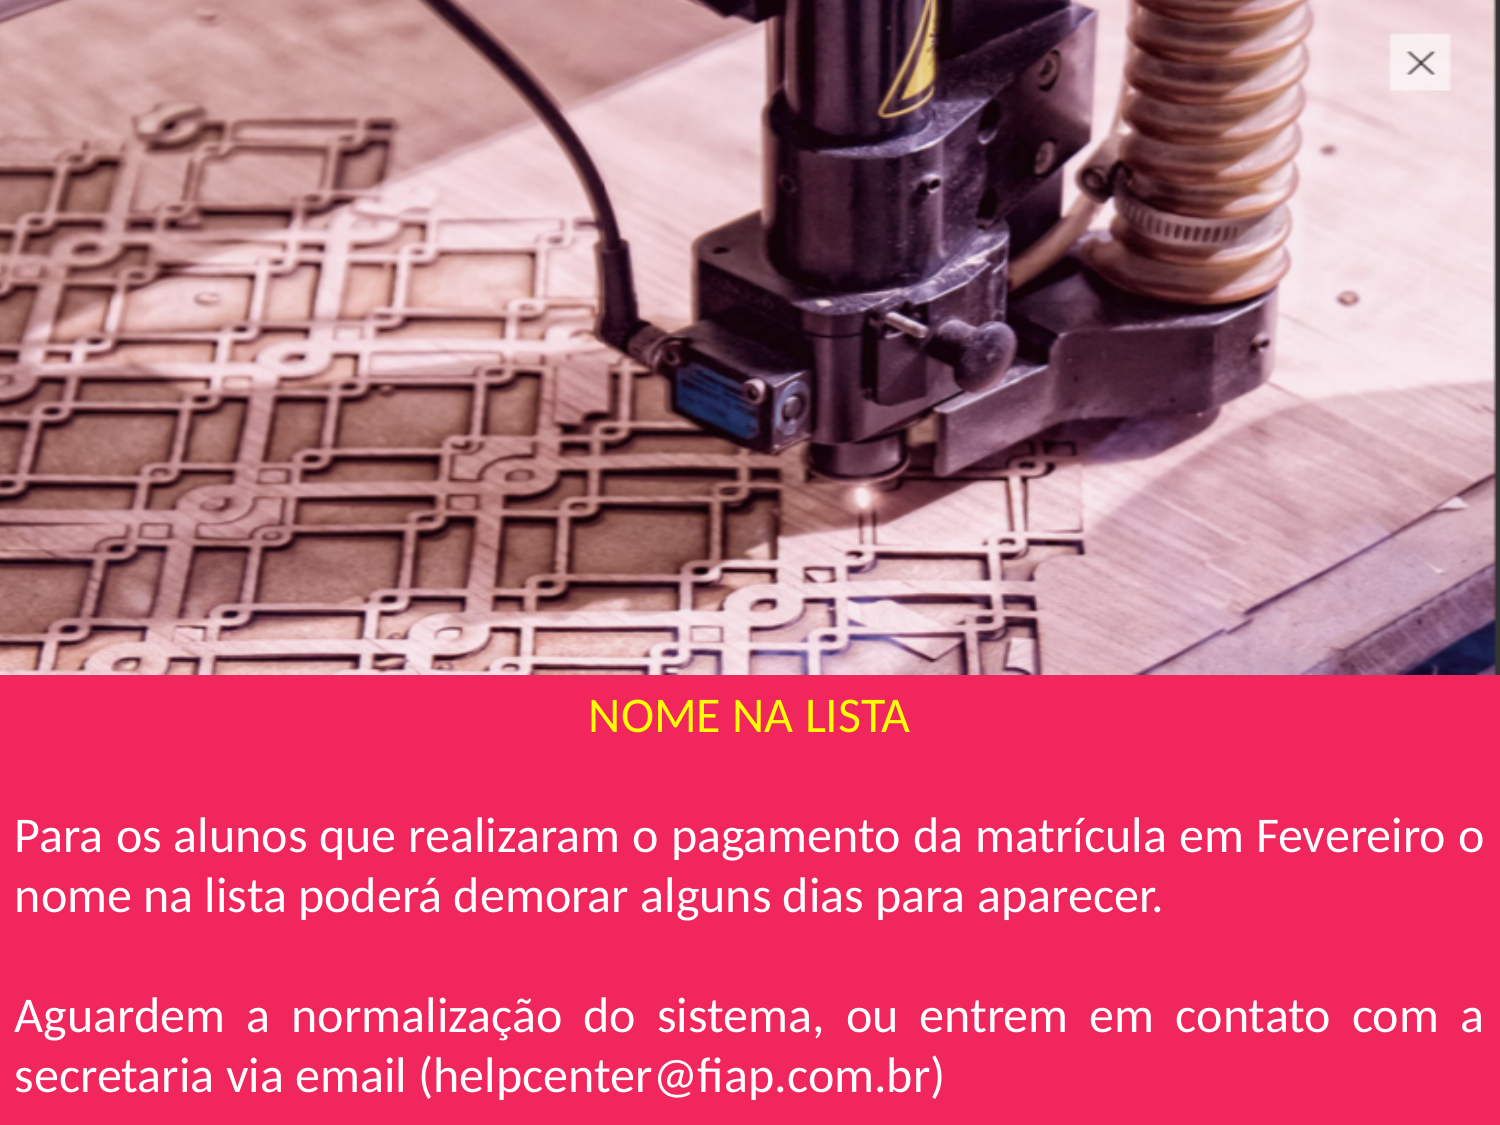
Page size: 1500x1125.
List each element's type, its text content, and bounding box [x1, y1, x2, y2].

text_box NOME NA LISTA Para os alunos que realizaram o pagamento da matrícula em Fevereiro o nome na lista poderá demorar alguns dias para aparecer. Aguardem a normalização do sistema, ou entrem em contato com a secretaria via email (helpcenter@fiap.com.br) [0, 682, 1500, 1110]
picture [0, 0, 1500, 676]
